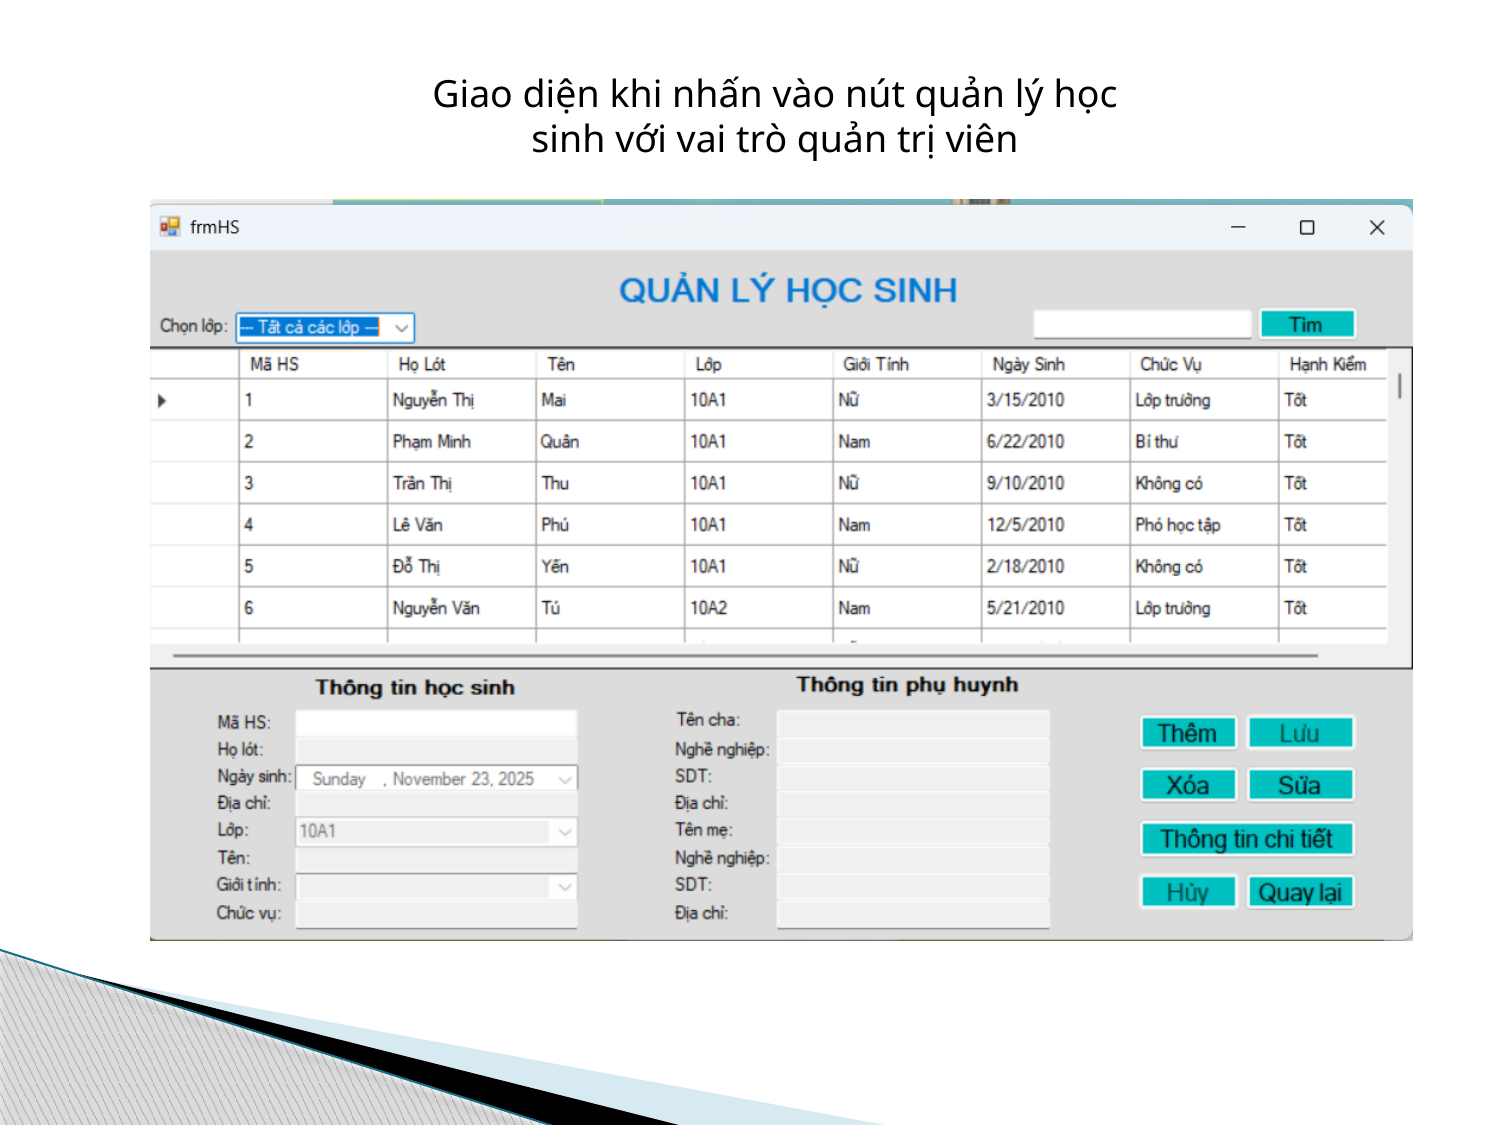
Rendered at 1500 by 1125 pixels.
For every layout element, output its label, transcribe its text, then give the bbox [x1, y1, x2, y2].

picture [149, 199, 1413, 942]
text_box Giao diện khi nhấn vào nút quản lý học sinh với vai trò quản trị viên [399, 62, 1151, 168]
